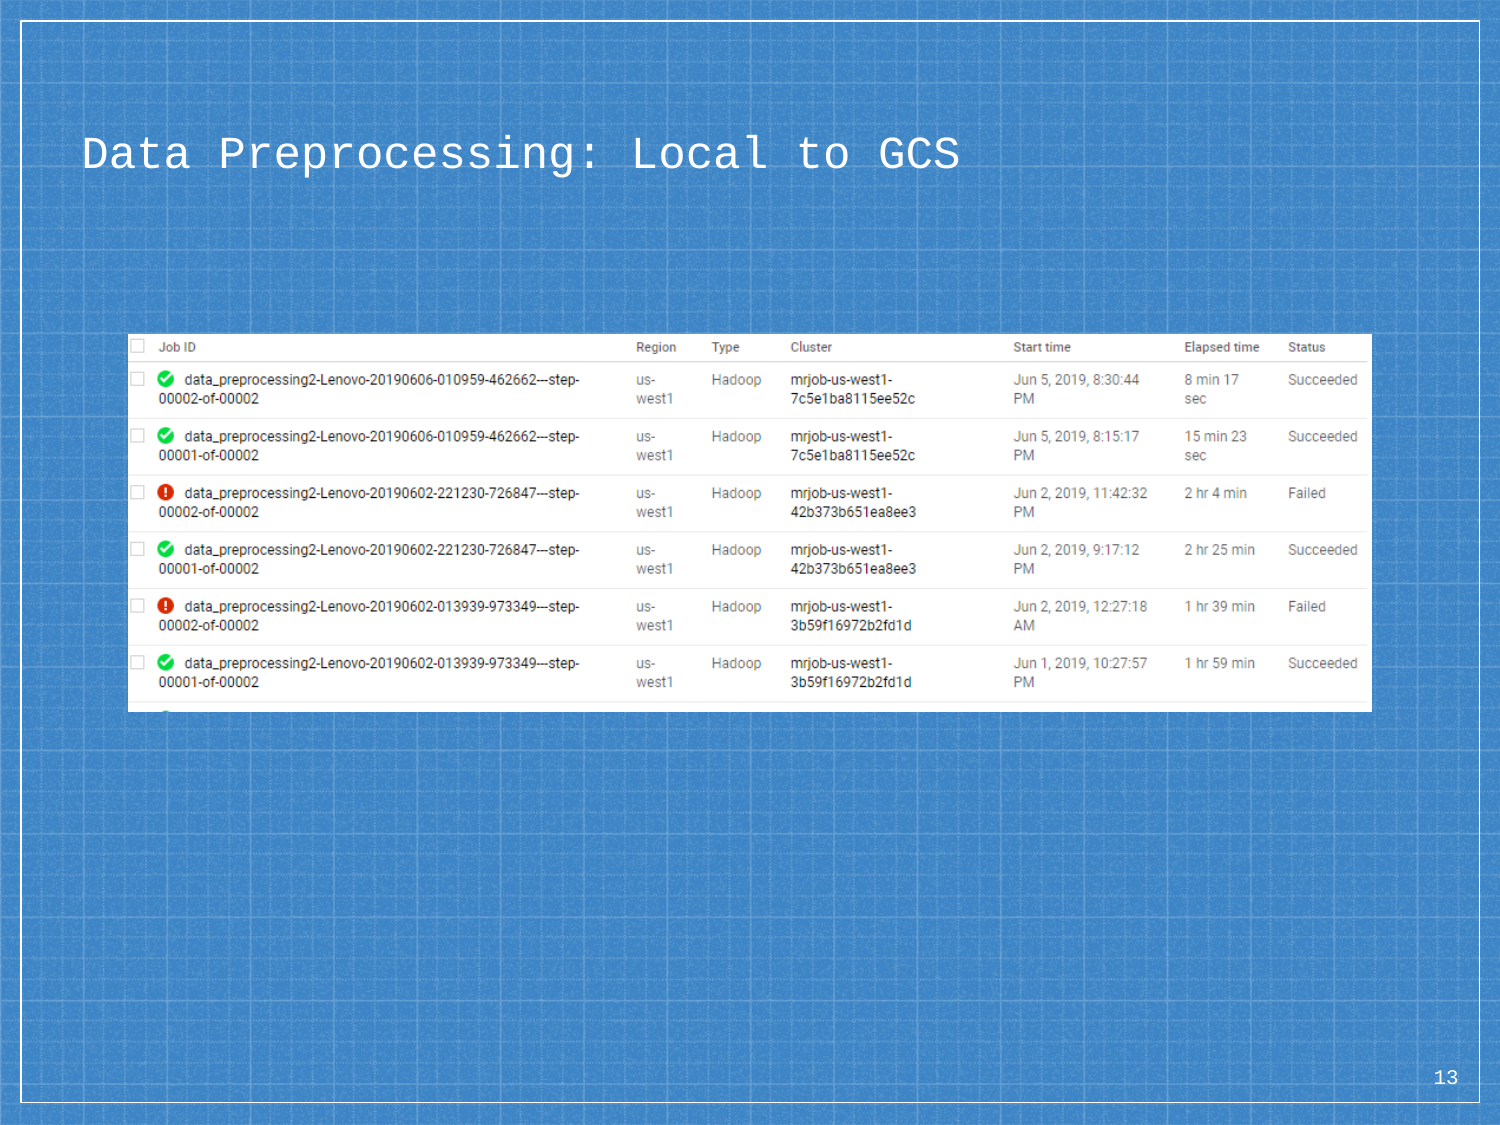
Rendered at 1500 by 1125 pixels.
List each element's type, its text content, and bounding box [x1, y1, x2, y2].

picture [0, 0, 1500, 1125]
slide_number 13 [1398, 1048, 1474, 1113]
list [69, 271, 725, 1087]
title Data Preprocessing: Local to GCS [66, 108, 1417, 199]
